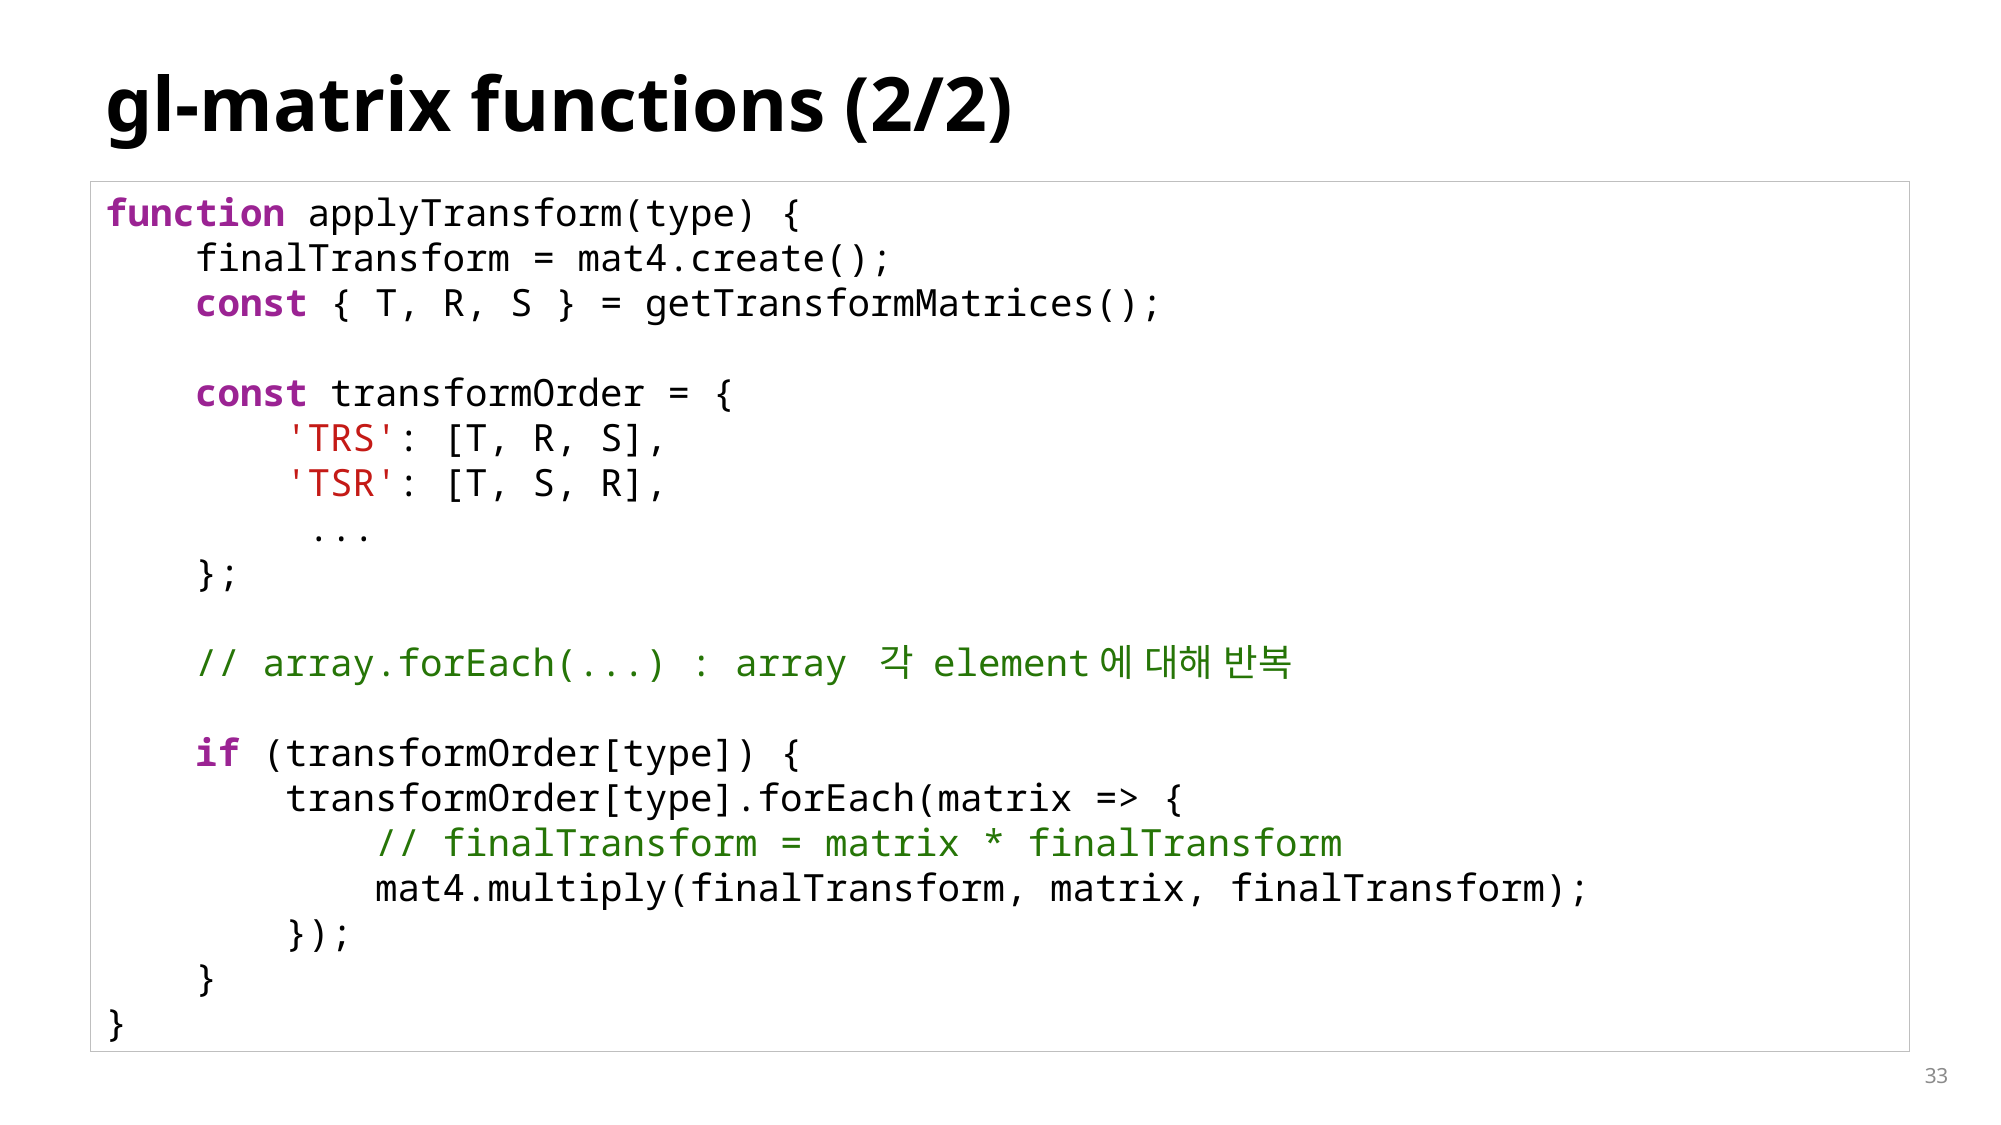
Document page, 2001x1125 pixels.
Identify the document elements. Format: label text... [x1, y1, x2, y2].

text_box function applyTransform(type) { finalTransform = mat4.create(); const { T, R, S } = getTransformMatrices(); const transformOrder = { 'TRS': [T, R, S], 'TSR': [T, S, R], ... }; // array.forEach(...) : array 각 element에 대해 반복 if (transformOrder[type]) { transformOrder[type].forEach(matrix => { // finalTransform = matrix * finalTransform mat4.multiply(finalTransform, matrix, finalTransform); }); } } [90, 181, 1910, 1052]
slide_number 33 [1901, 1046, 1964, 1107]
title gl-matrix functions (2/2) [90, 42, 1902, 161]
